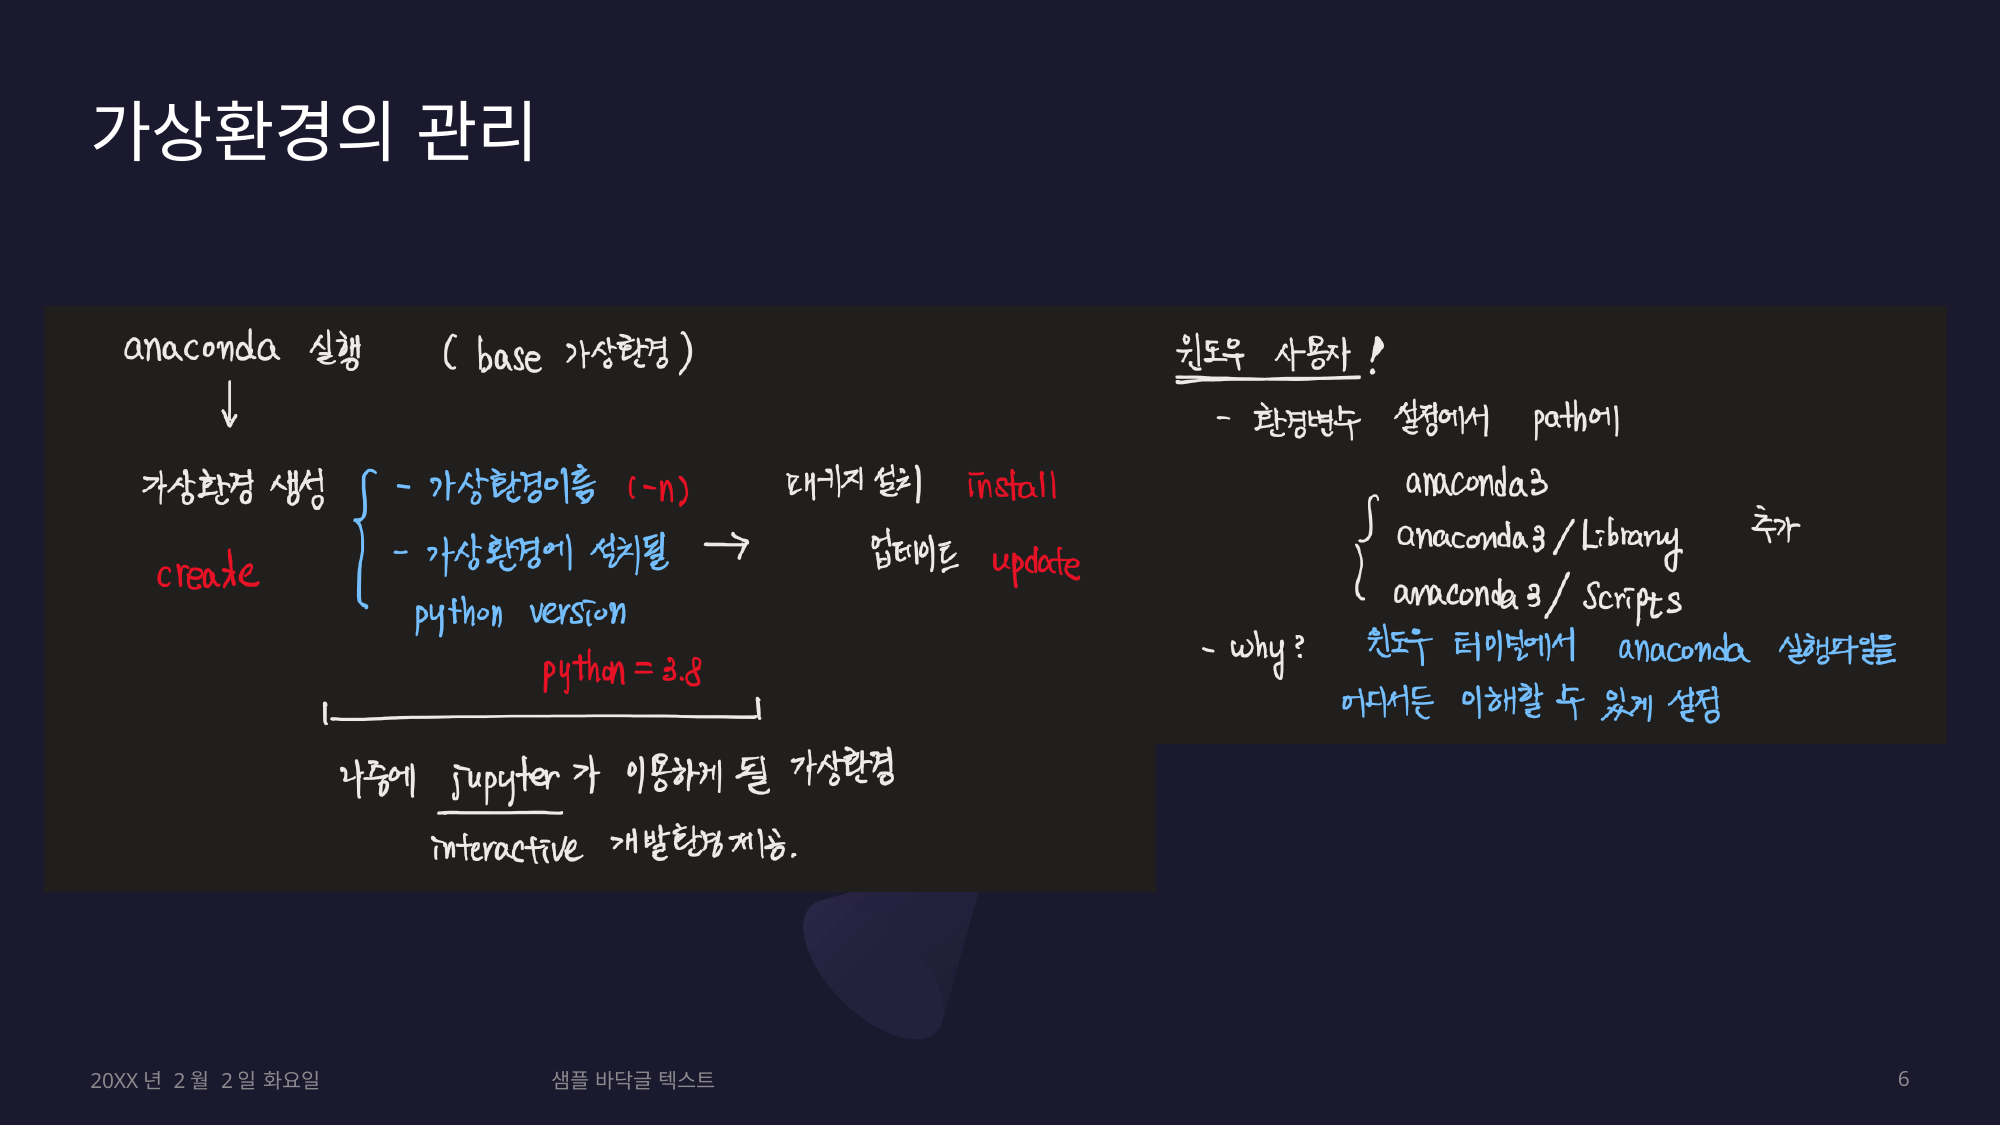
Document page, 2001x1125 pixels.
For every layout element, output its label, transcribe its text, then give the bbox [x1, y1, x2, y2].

picture [44, 306, 1947, 892]
slide_number 6 [1632, 1067, 1910, 1093]
title 가상환경의 관리 [90, 90, 1910, 252]
footer 샘플 바닥글 텍스트 [551, 1067, 1598, 1093]
slide_number 20XX년 2월 2일 화요일 [90, 1067, 522, 1093]
